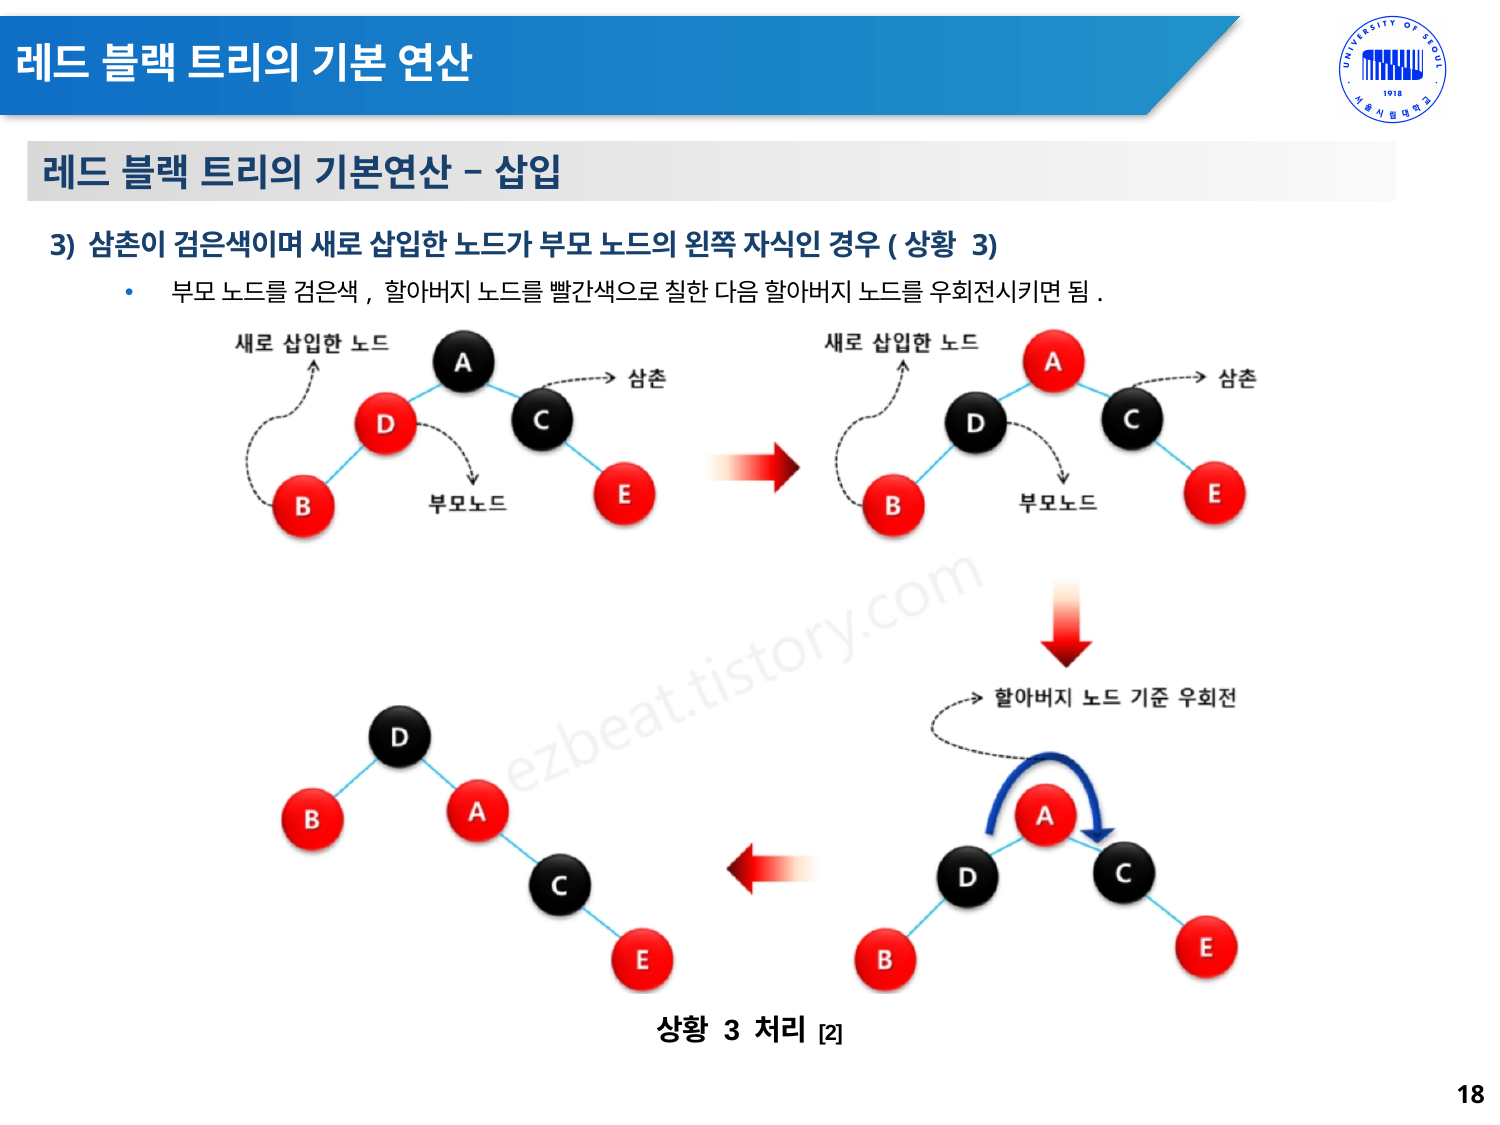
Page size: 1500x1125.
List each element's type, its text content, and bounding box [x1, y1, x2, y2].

title 레드 블랙 트리의 기본 연산 [0, 29, 1004, 101]
text_box 3) 삼촌이 검은색이며 새로 삽입한 노드가 부모 노드의 왼쪽 자식인 경우(상황 3) 부모 노드를 검은색, 할아버지 노드를 빨간색으로 칠한 다음 할아버지 노드를 우회전시키면 됨. [35, 201, 1453, 449]
slide_number 18 [1162, 1065, 1500, 1125]
picture [228, 324, 1258, 994]
text_box 상황 3 처리 [2] [279, 1003, 1221, 1054]
picture [1337, 15, 1447, 124]
text_box 레드 블랙 트리의 기본연산 – 삽입 [27, 141, 1397, 201]
